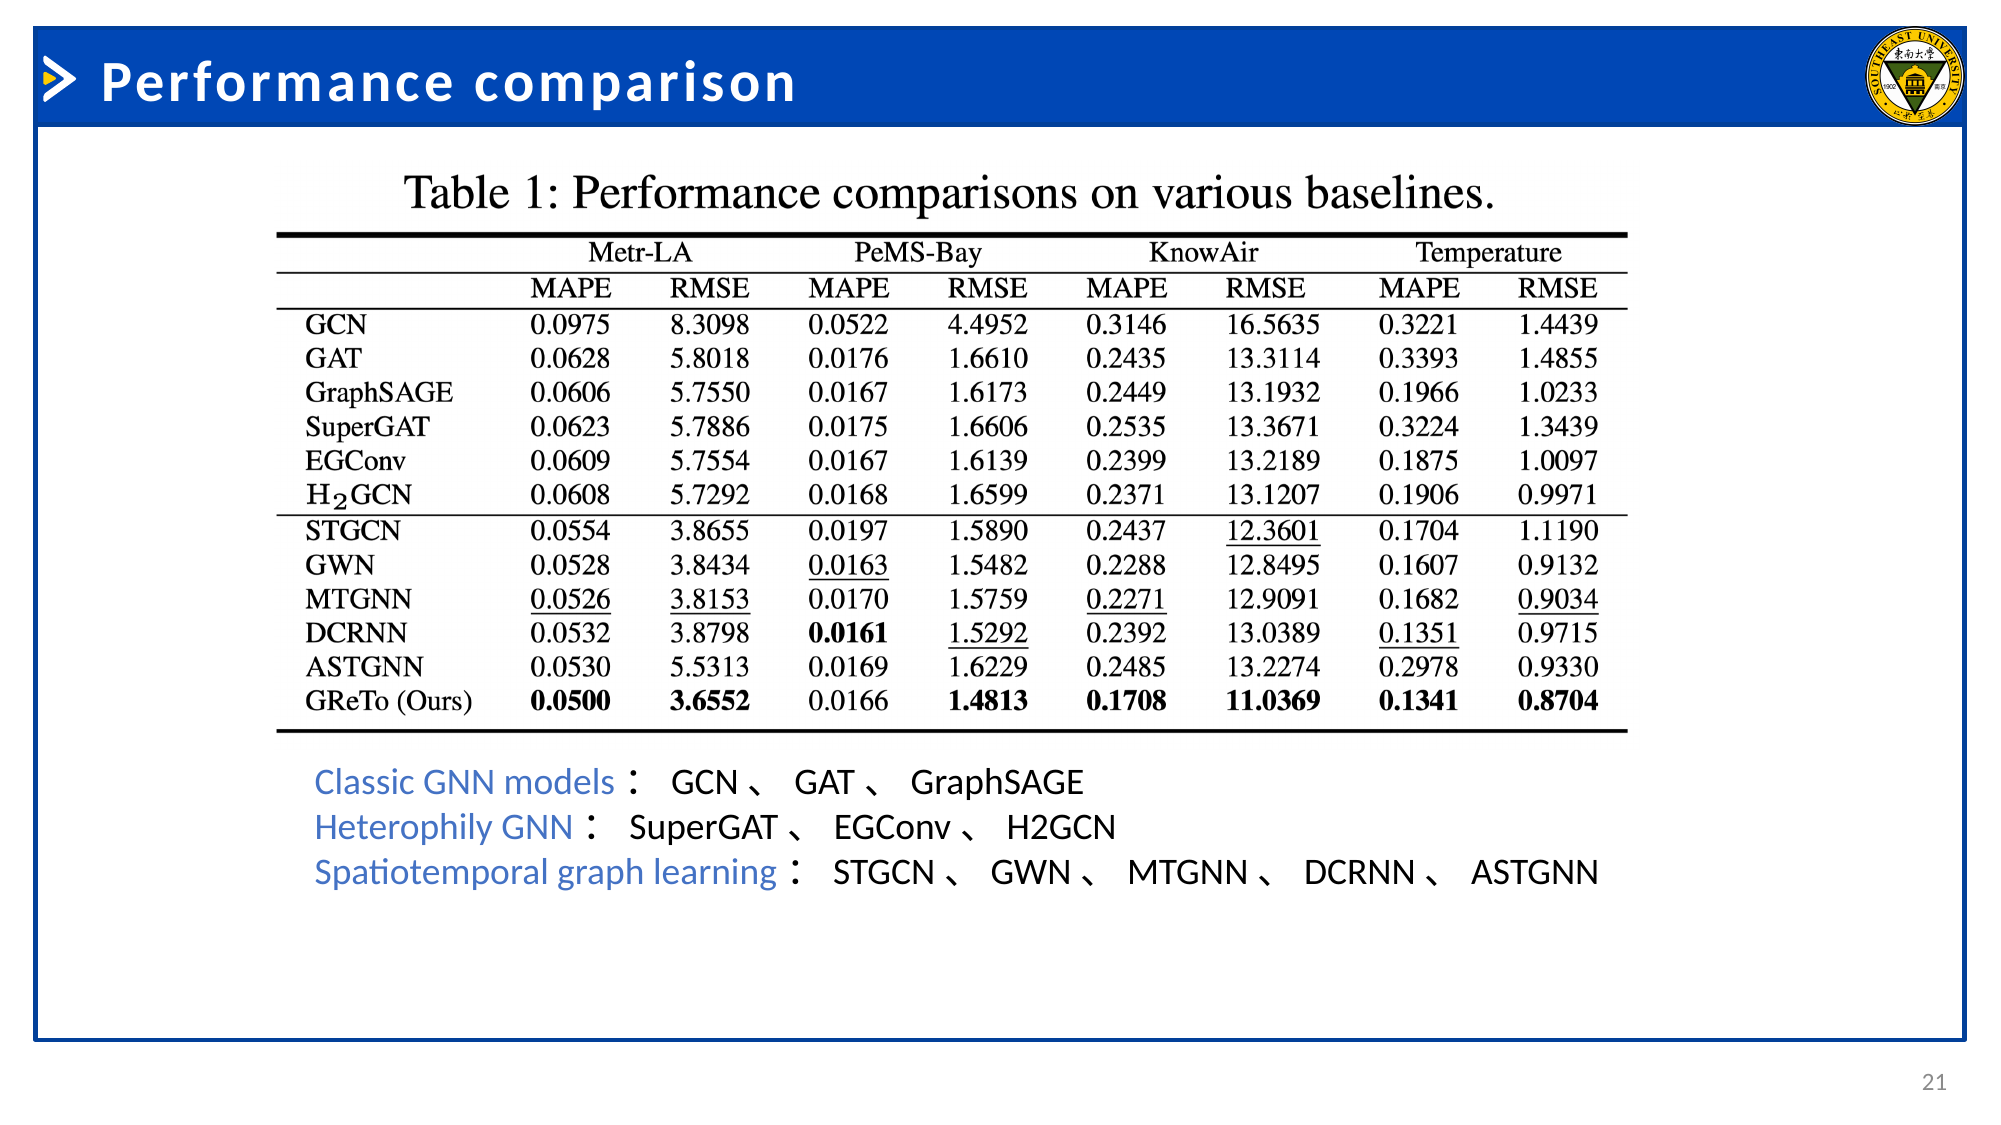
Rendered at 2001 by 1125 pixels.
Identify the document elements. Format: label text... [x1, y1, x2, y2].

slide_number 21 [1843, 1051, 1963, 1111]
title Performance comparison [86, 35, 1743, 122]
text_box Classic GNN models：GCN、GAT、GraphSAGE Heterophily GNN：SuperGAT、EGConv、H2GCN Spatiotemporal graph learning：STGCN、GWN、MTGNN、DCRNN、ASTGNN [299, 750, 1615, 900]
picture [273, 160, 1640, 750]
picture [1865, 26, 1965, 126]
